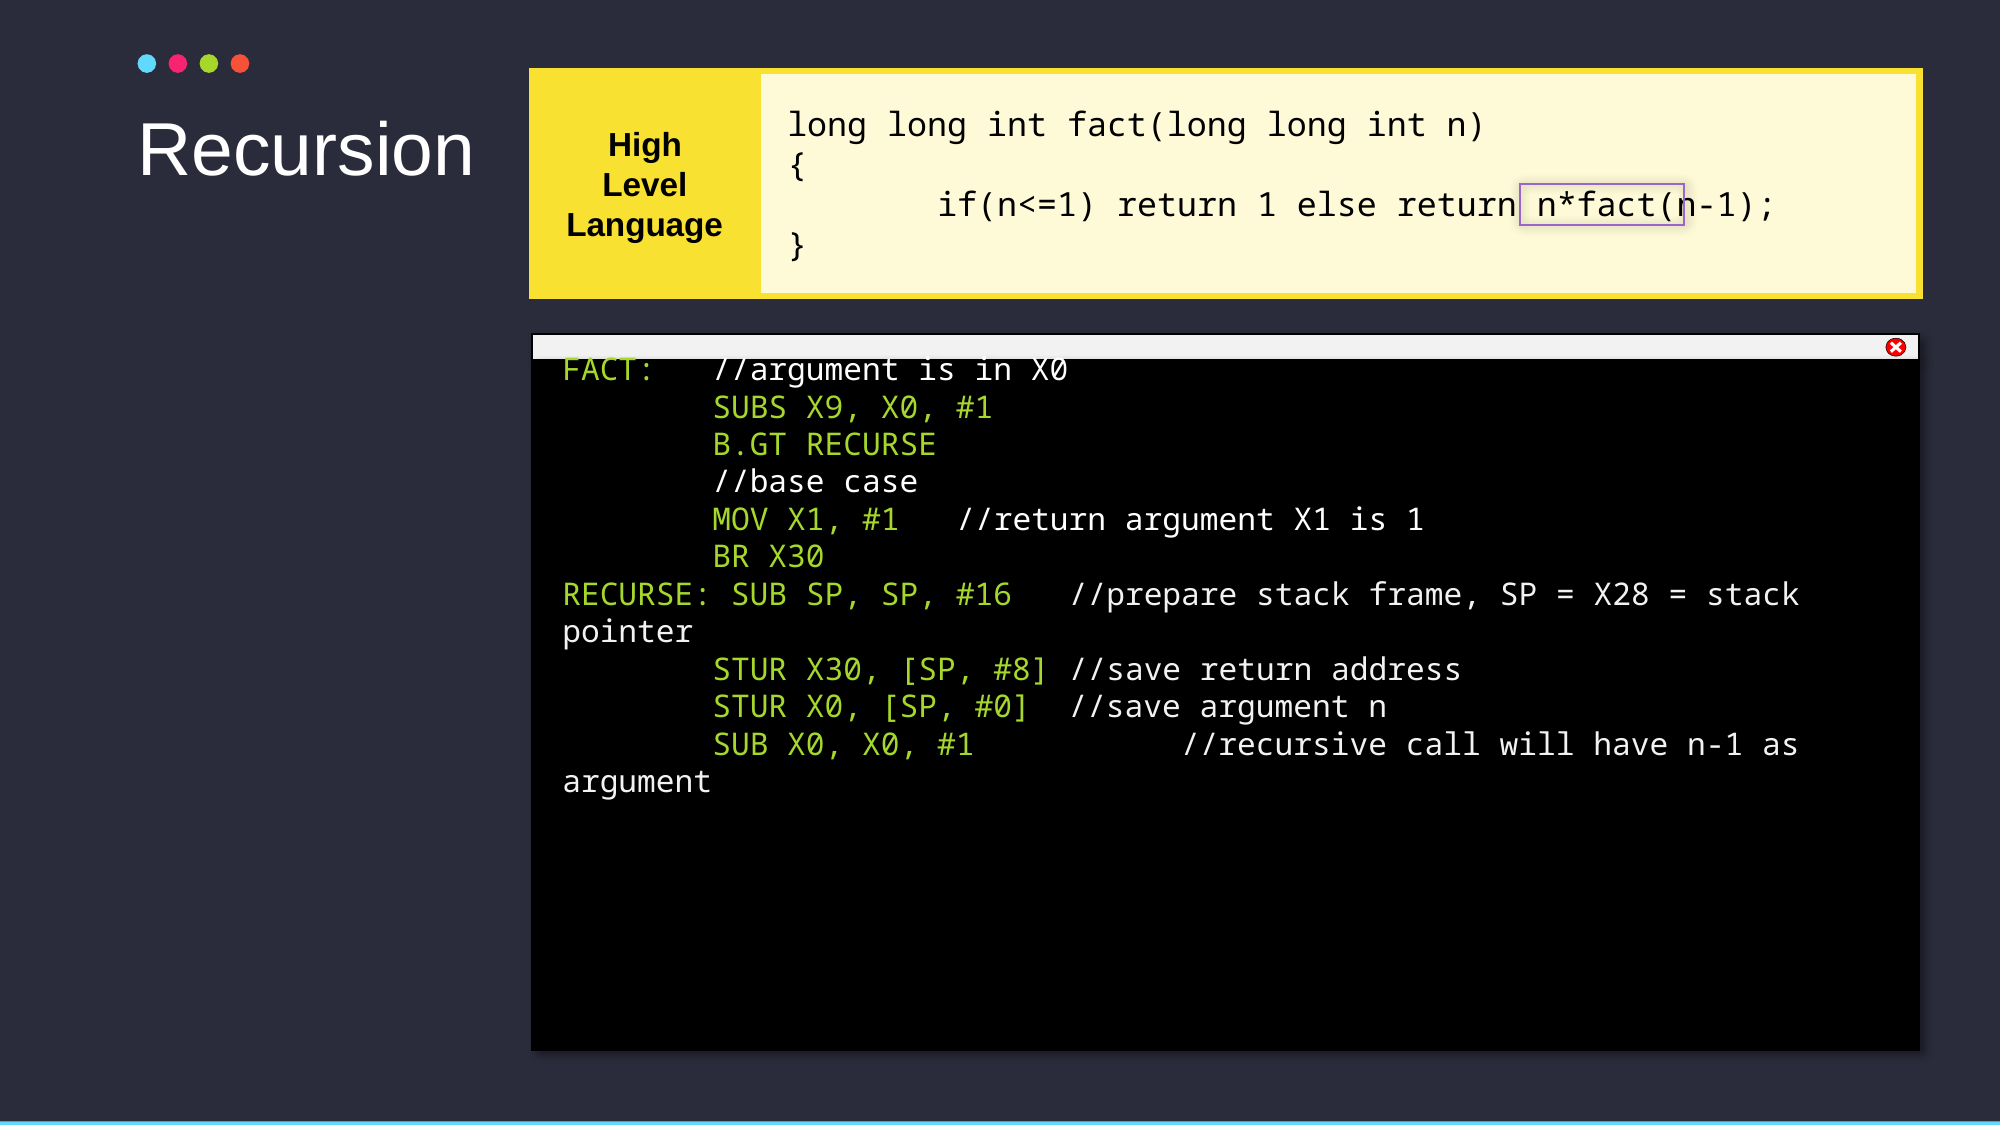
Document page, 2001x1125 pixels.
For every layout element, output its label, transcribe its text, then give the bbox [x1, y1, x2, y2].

text_box FACT: //argument is in X0 SUBS X9, X0, #1 B.GT RECURSE //base case MOV X1, #1 //return argument X1 is 1 BR X30 //return RECURSE: SUB SP, SP, #16 //prepare stack frame, SP = X28 = stack pointer STUR X30, [SP, #8] //save return address STUR X0, [SP, #0] //save argument n SUB X0, X0, #1 //recursive call will have n-1 as argument BL FACT //call fact with n-1 //return from recursive call, fact(n-1) is in X1 LDUR X0, [SP, #0] //restore n LDUR X30, [SP, #8] //restore return address ADD SP, SP, #16 //restore stack pointer MUL X1, X0, X1 //value to be returned = n*fact(n-1) BR X30 //return [531, 359, 1920, 1051]
text_box [531, 333, 1920, 359]
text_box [1885, 338, 1906, 357]
text_box High Level Language [531, 70, 756, 297]
text_box [1519, 183, 1685, 226]
title Recursion [137, 111, 531, 193]
text_box long long int fact(long long int n) { if(n<=1) return 1 else return n*fact(n-1); } [756, 70, 1920, 297]
